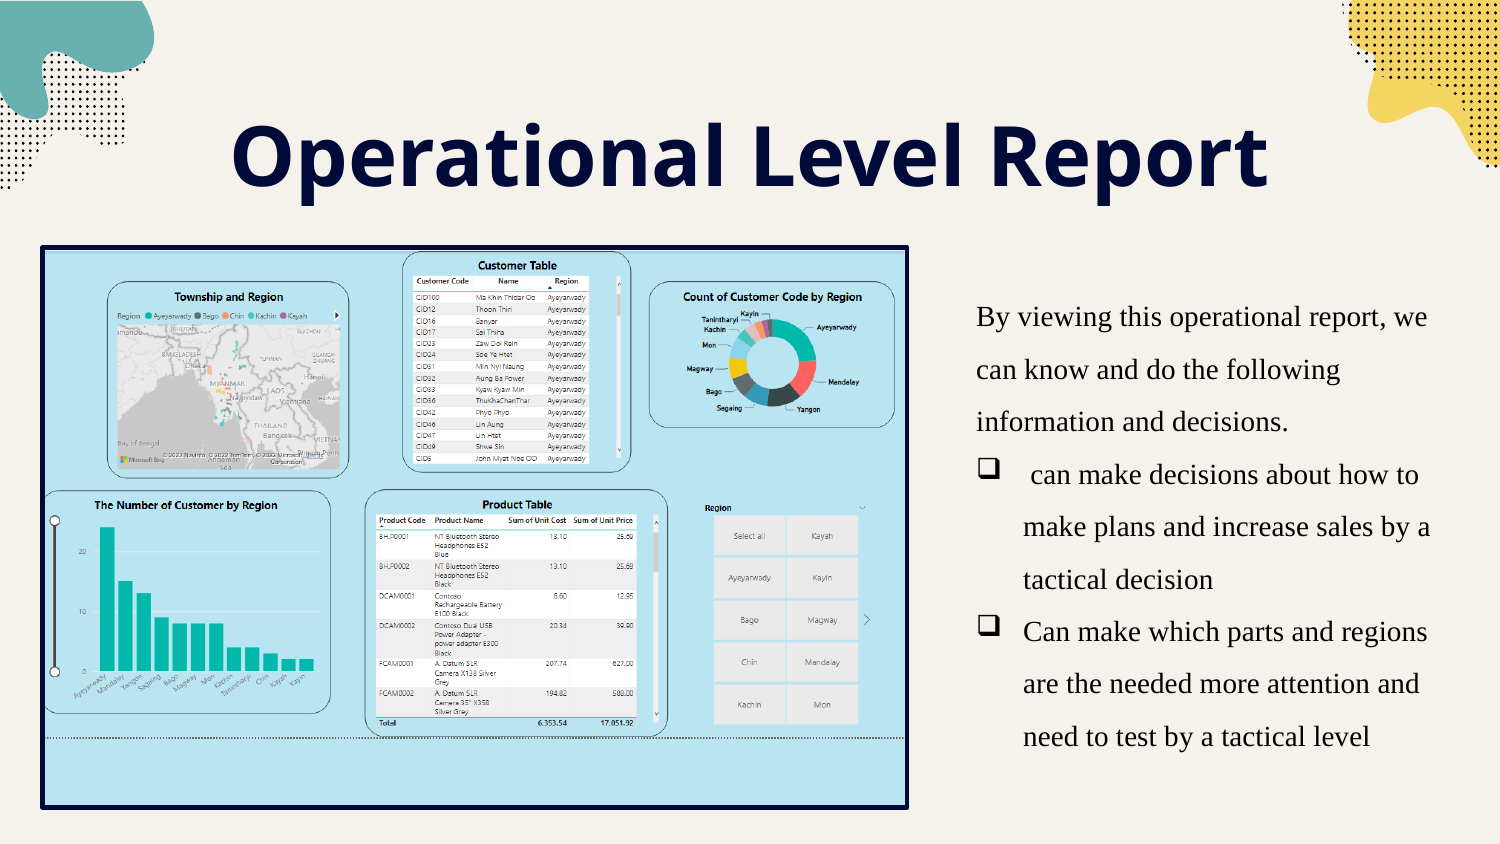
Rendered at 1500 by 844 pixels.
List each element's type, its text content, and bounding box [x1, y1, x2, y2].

title Operational Level Report [116, 88, 1383, 190]
text_box By viewing this operational report, we can know and do the following information and decisions. can make decisions about how to make plans and increase sales by a tactical decision Can make which parts and regions are the needed more attention and need to test by a tactical level [961, 272, 1455, 760]
picture [44, 249, 905, 806]
